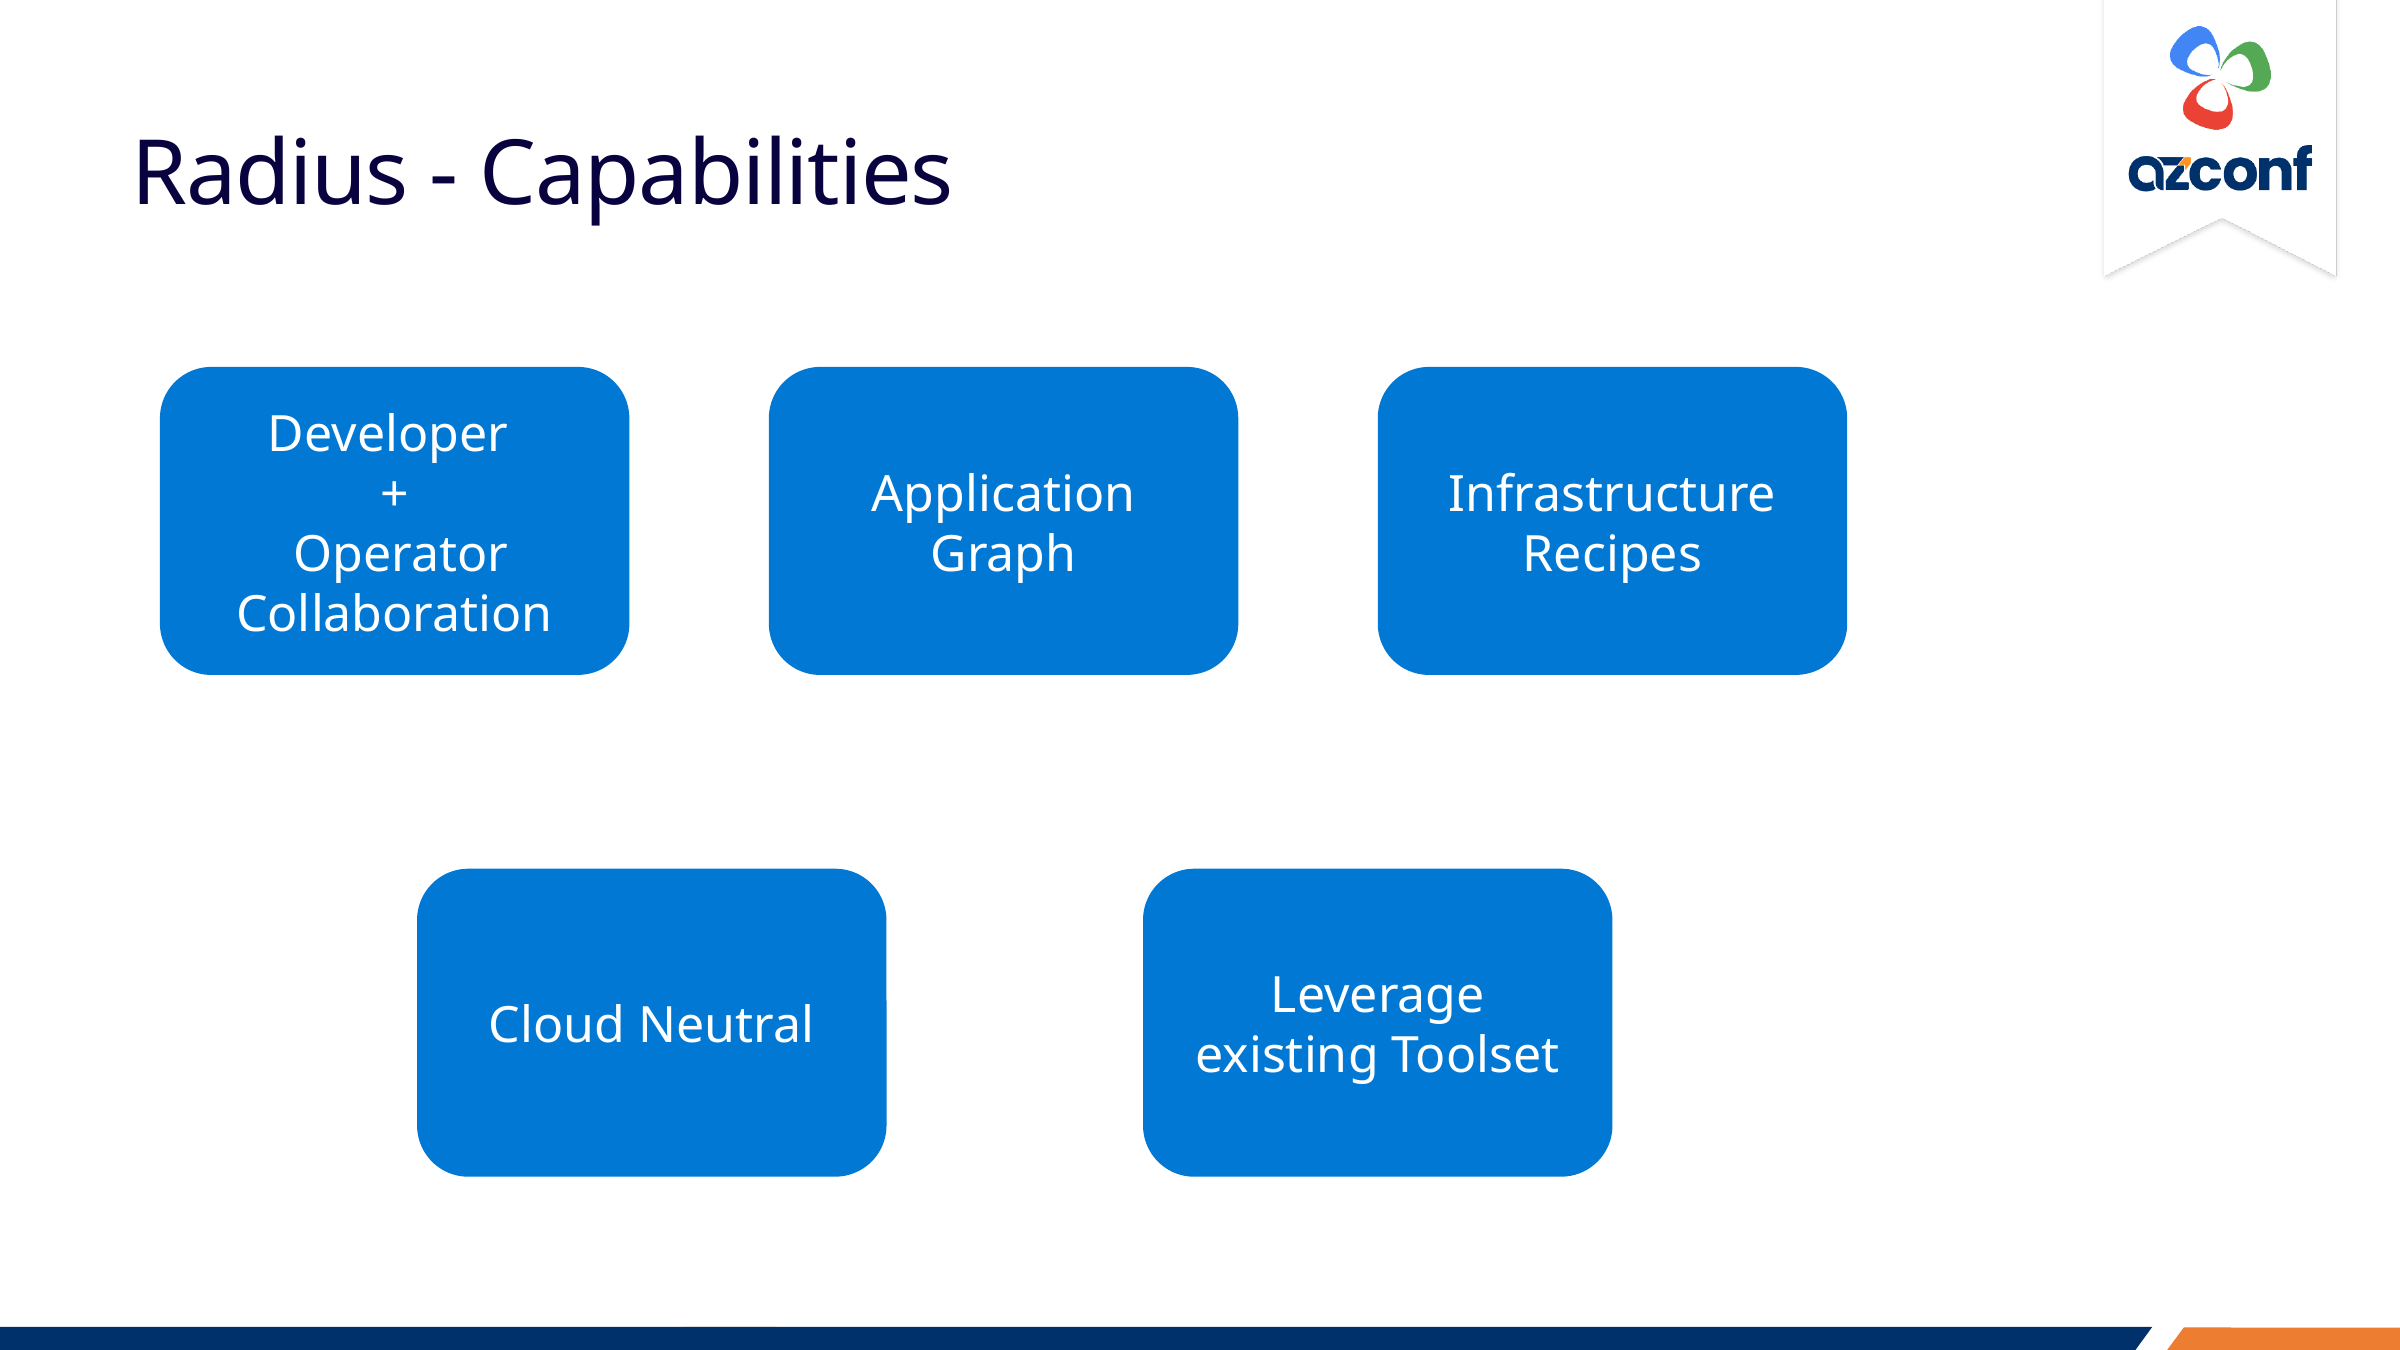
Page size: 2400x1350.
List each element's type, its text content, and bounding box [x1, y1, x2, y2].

text_box Application Graph [768, 366, 1240, 676]
text_box Leverage existing Toolset [1142, 867, 1614, 1178]
title Radius - Capabilities [131, 125, 1144, 224]
text_box Infrastructure Recipes [1376, 366, 1849, 676]
picture [2095, 0, 2345, 288]
text_box Developer + Operator Collaboration [159, 366, 631, 676]
text_box Cloud Neutral [416, 867, 888, 1178]
